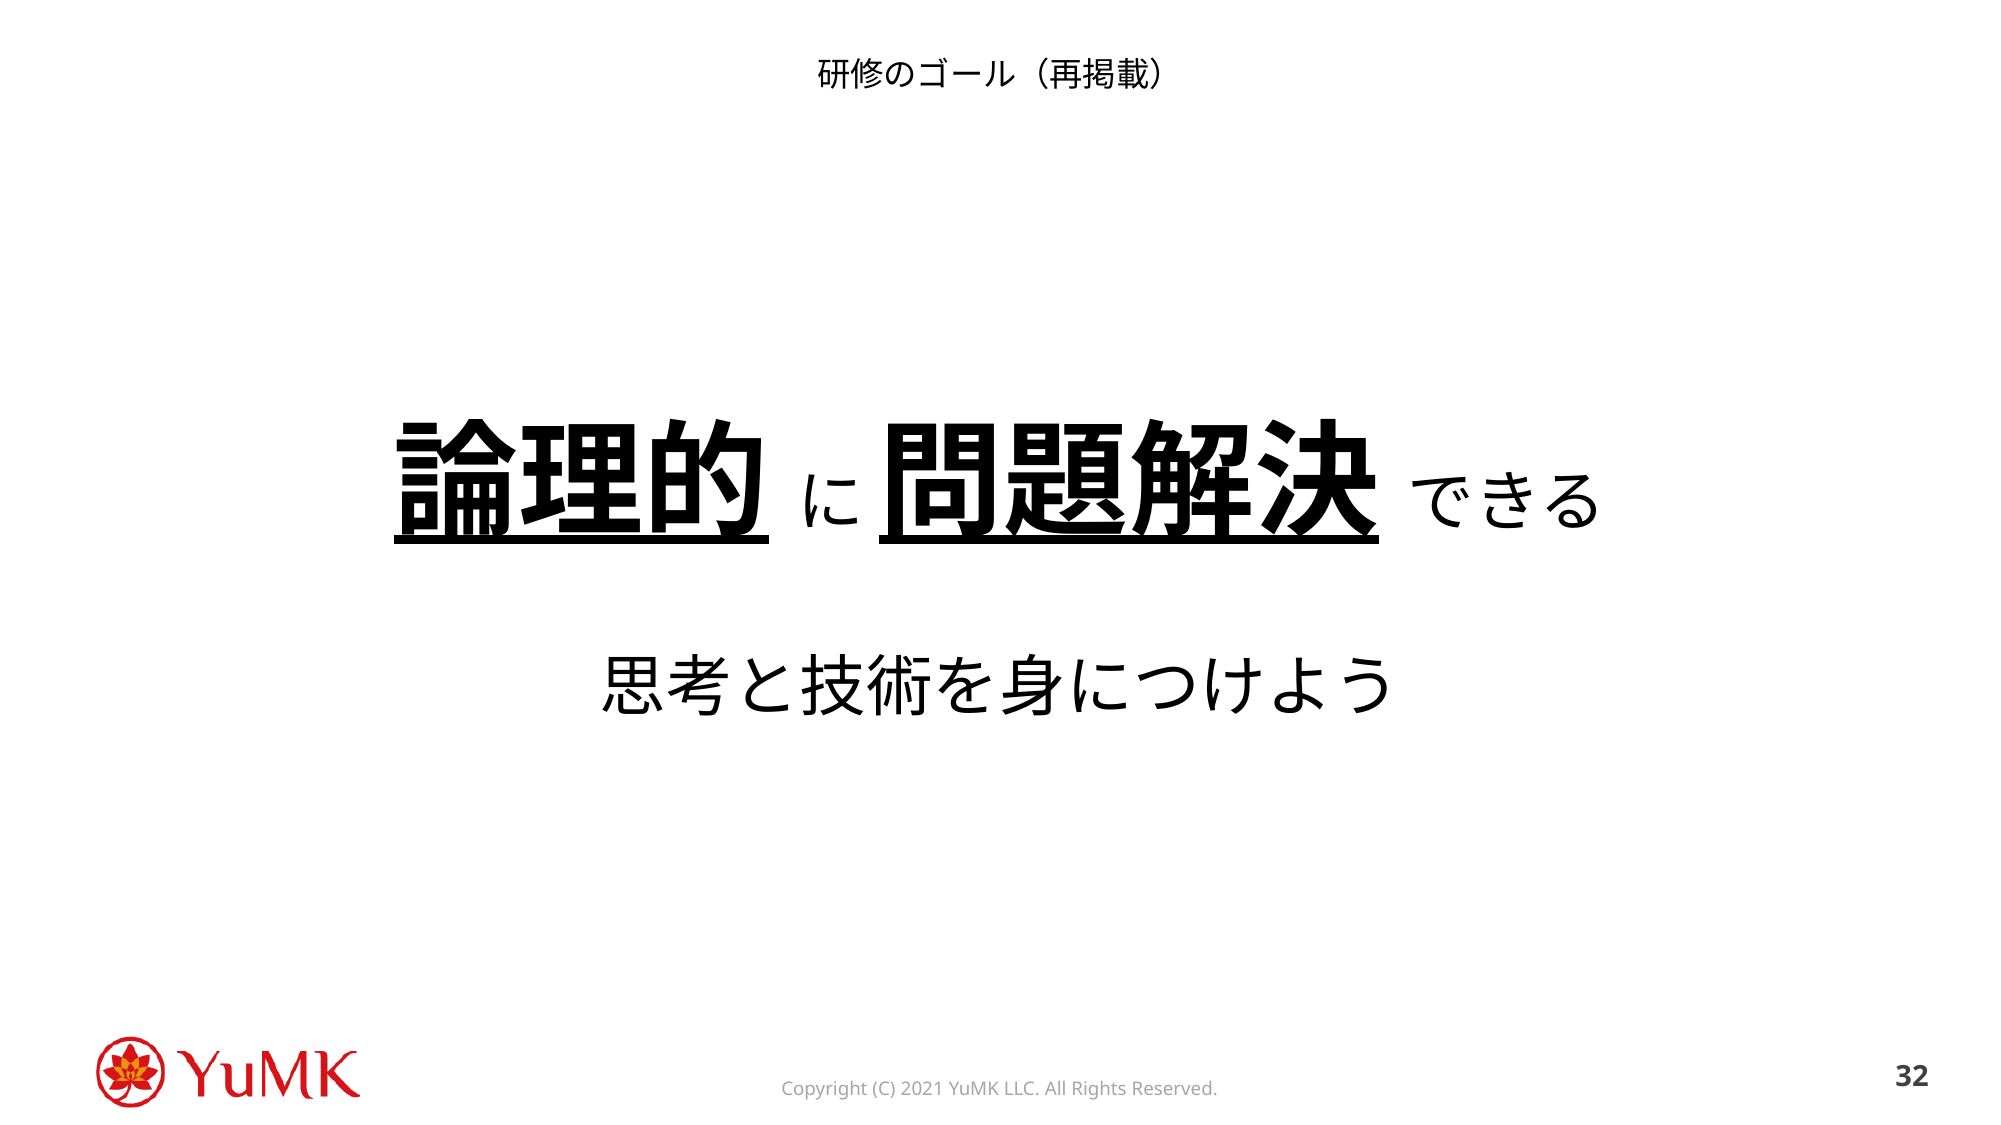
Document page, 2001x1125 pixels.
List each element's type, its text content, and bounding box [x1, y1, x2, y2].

slide_number 31 [1477, 1047, 1944, 1108]
list 論理的 に 問題解決 できる 思考と技術を身につけよう [266, 156, 1734, 969]
title 研修のゴール（再掲載） [99, 32, 1900, 113]
picture [90, 1035, 365, 1108]
